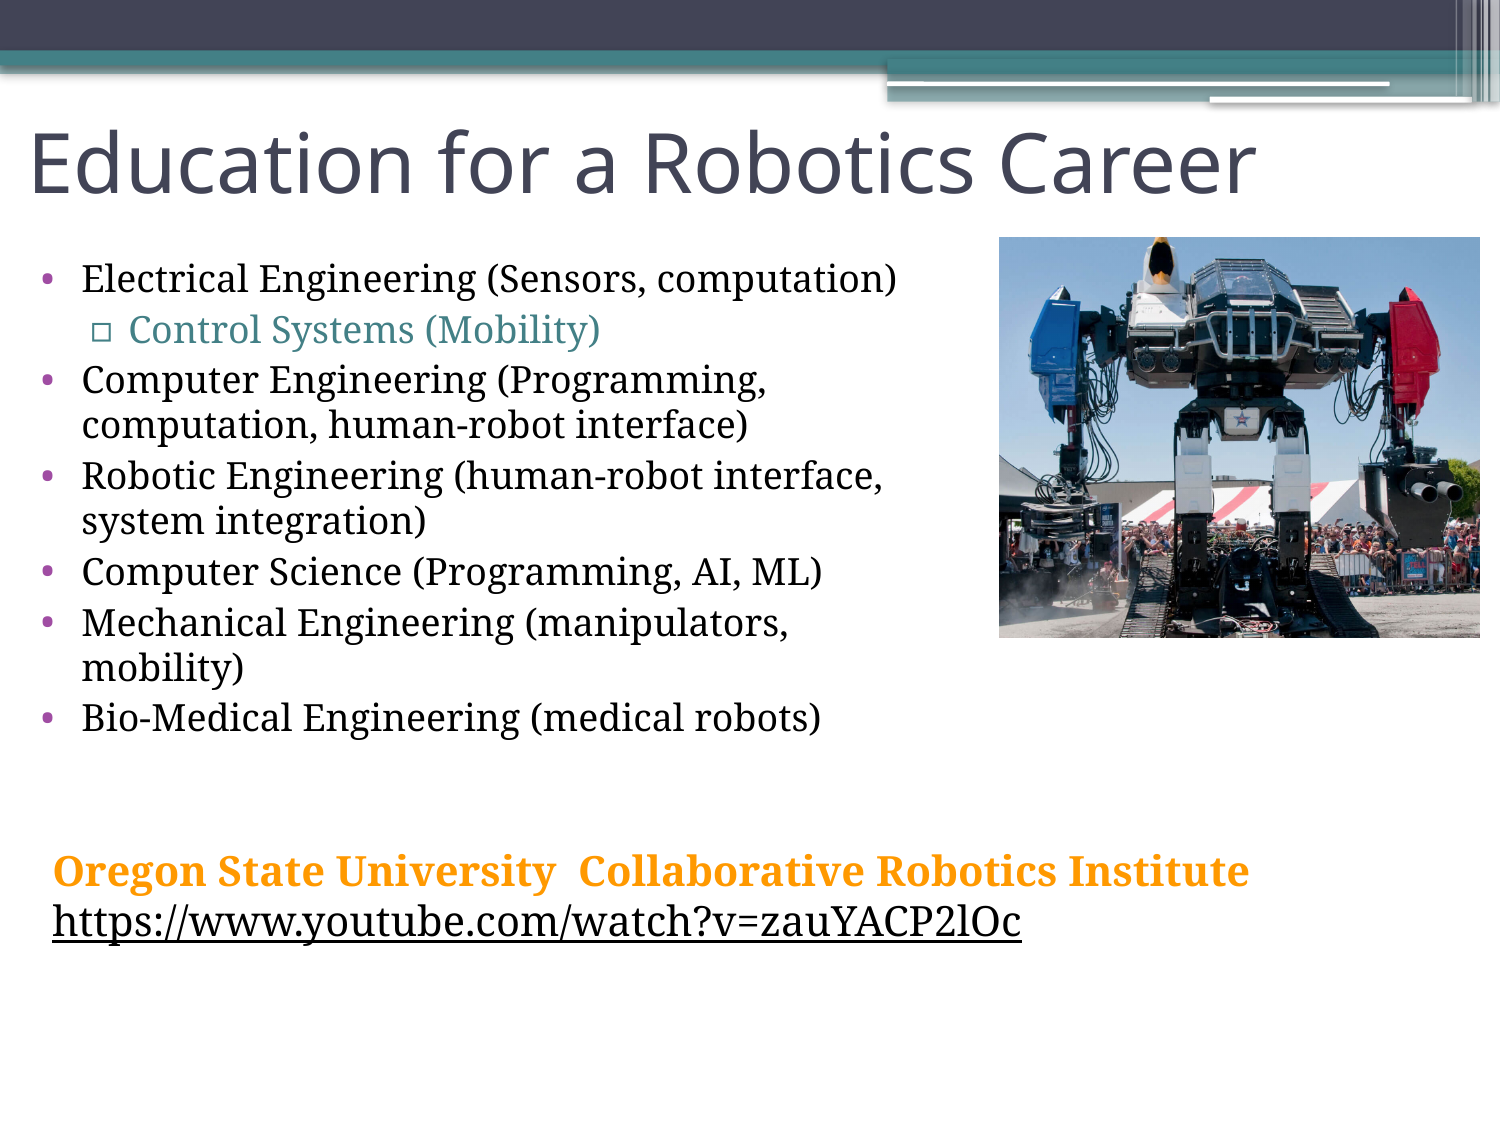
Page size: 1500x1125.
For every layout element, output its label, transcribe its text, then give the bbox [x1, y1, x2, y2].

title Education for a Robotics Career [12, 72, 1363, 248]
picture [999, 237, 1481, 638]
text_box Oregon State University Collaborative Robotics Institute https://www.youtube.com/watch?v=zauYACP2lOc [37, 837, 1500, 960]
list Electrical Engineering (Sensors, computation) Control Systems (Mobility) Computer Engineering (Programming, computation, human-robot interface) Robotic Engineering (human-robot interface, system integration) Computer Science (Programming, AI, ML) Mechanical Engineering (manipulators, mobility) Bio-Medical Engineering (medical robots) [8, 247, 971, 750]
